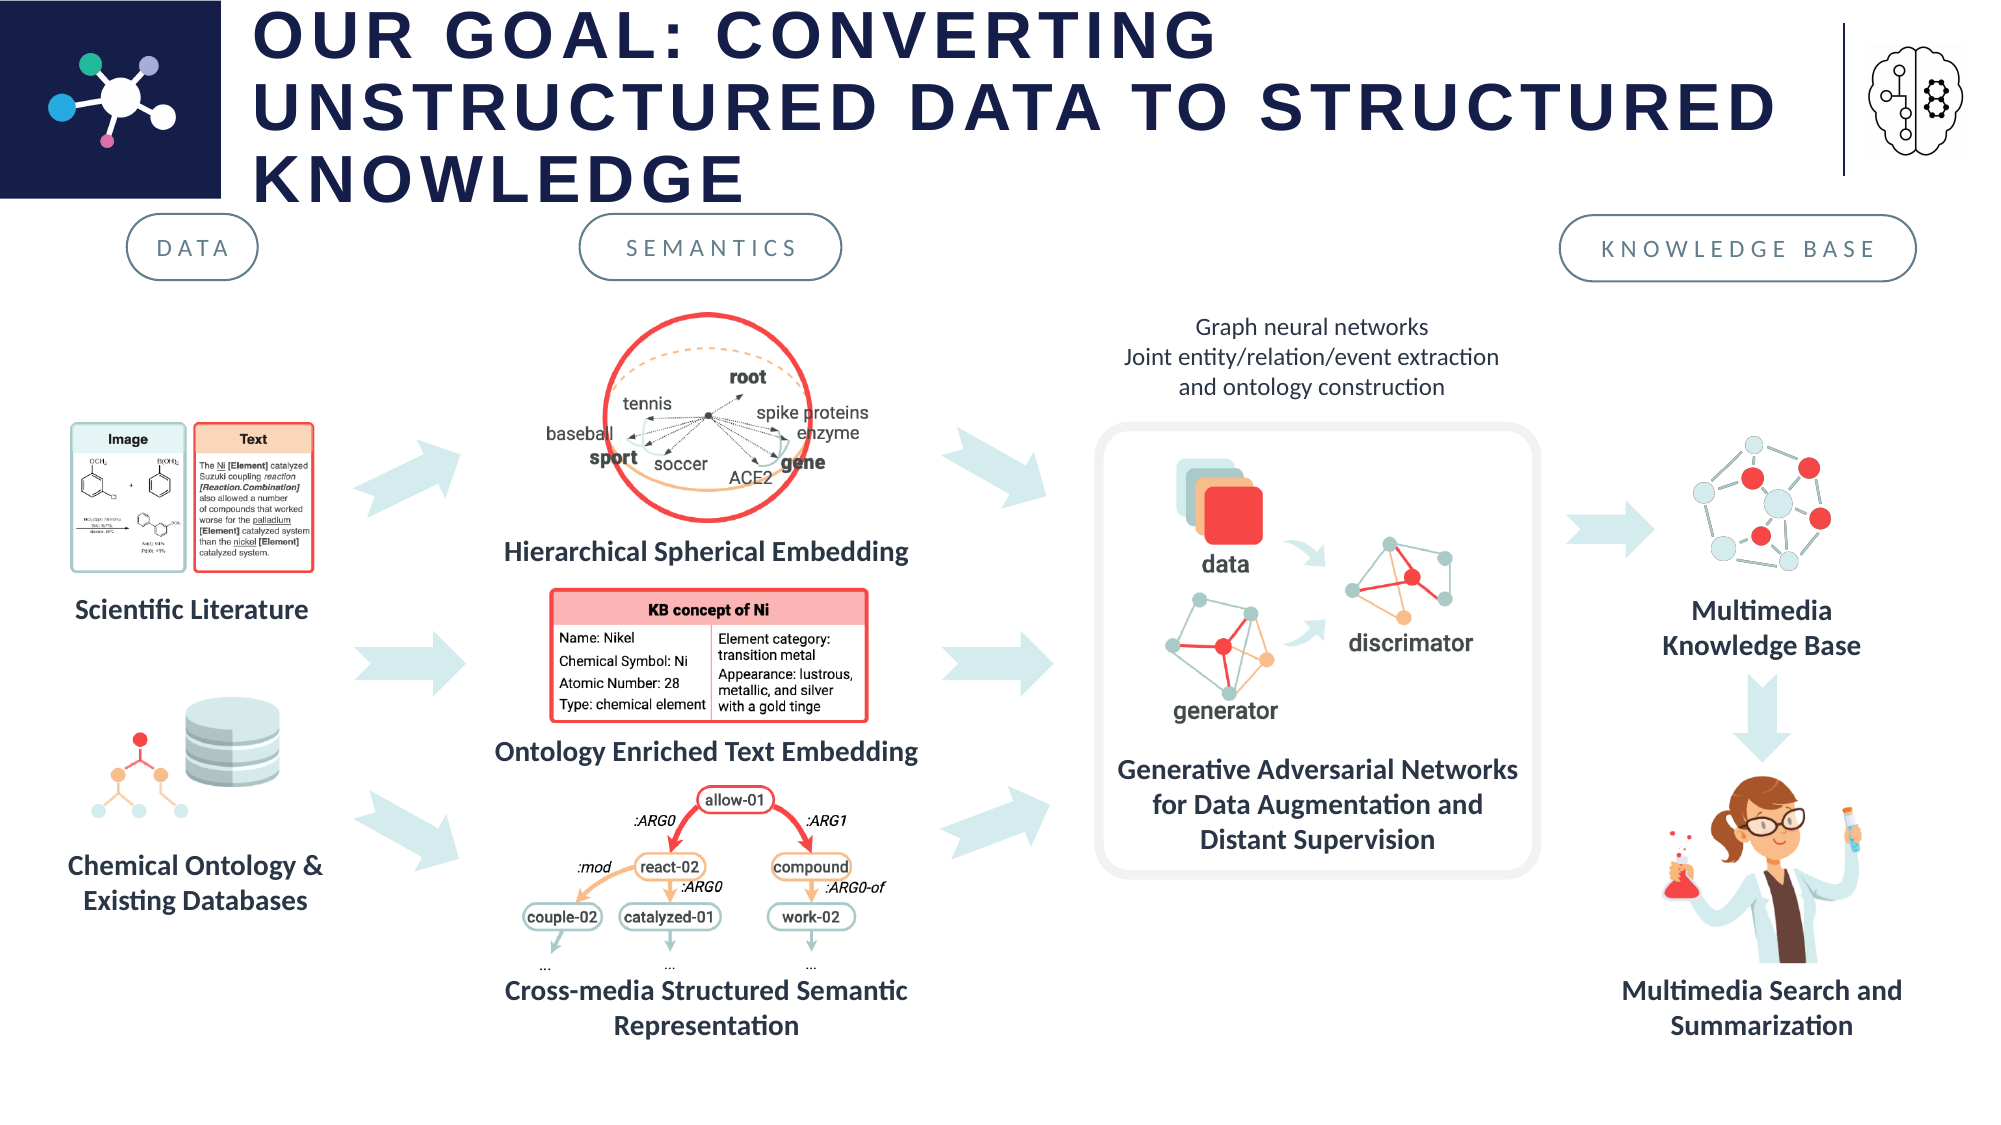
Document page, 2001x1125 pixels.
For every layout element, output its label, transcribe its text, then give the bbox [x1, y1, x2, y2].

title Our GOAL: converting unstructured DATA TO structured KNOWLEDGE [238, 20, 1825, 198]
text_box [37, 213, 1965, 1050]
picture [1868, 46, 1964, 156]
picture [48, 53, 176, 148]
